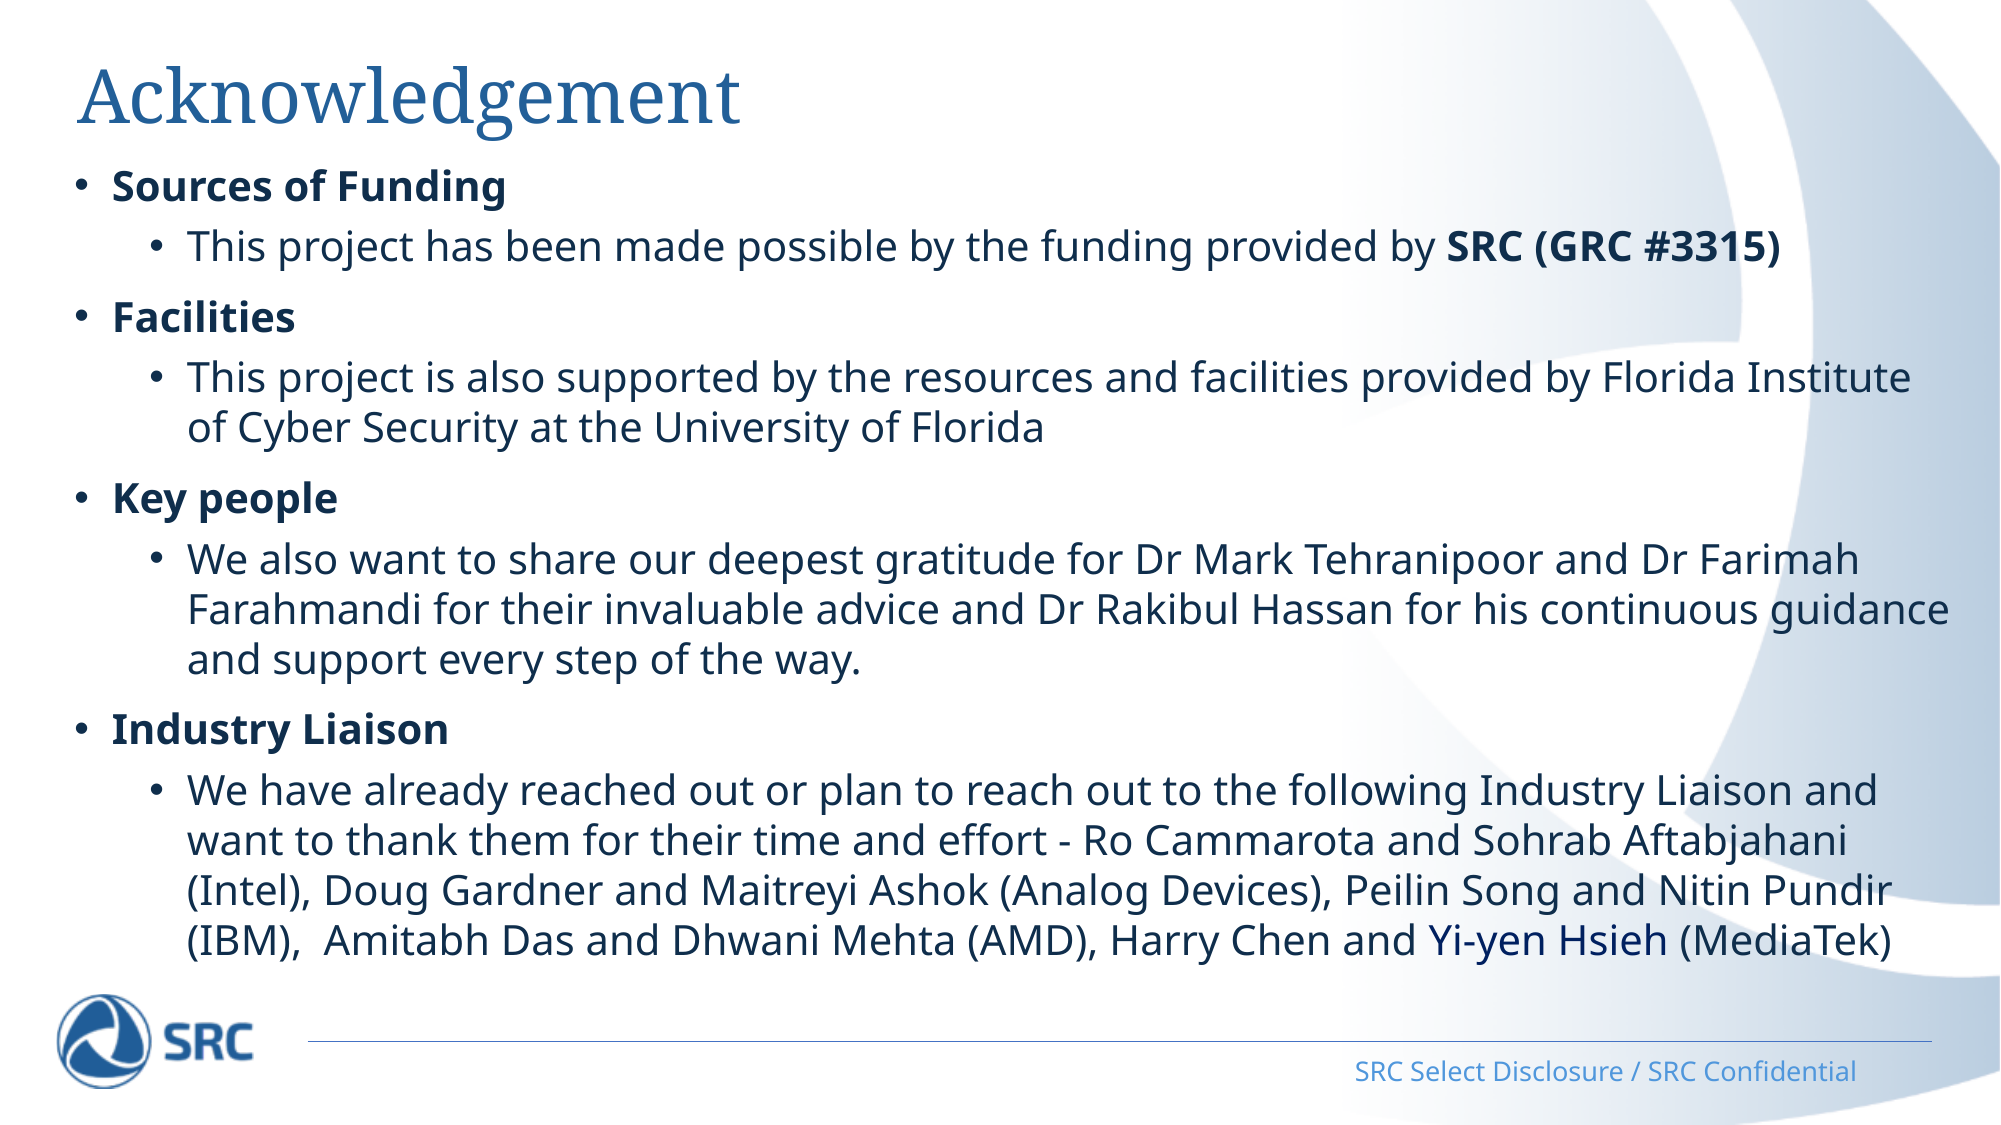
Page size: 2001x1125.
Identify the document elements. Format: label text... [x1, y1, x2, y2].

list Sources of Funding This project has been made possible by the funding provided by SRC (GRC #3315) Facilities This project is also supported by the resources and facilities provided by Florida Institute of Cyber Security at the University of Florida Key people We also want to share our deepest gratitude for Dr Mark Tehranipoor and Dr Farimah Farahmandi for their invaluable advice and Dr Rakibul Hassan for his continuous guidance and support every step of the way. Industry Liaison We have already reached out or plan to reach out to the following Industry Liaison and want to thank them for their time and effort - Ro Cammarota and Sohrab Aftabjahani (Intel), Doug Gardner and Maitreyi Ashok (Analog Devices), Peilin Song and Nitin Pundir (IBM), Amitabh Das and Dhwani Mehta (AMD), Harry Chen and Yi-yen Hsieh (MediaTek) [59, 151, 1969, 1018]
footer SRC Select Disclosure / SRC Confidential [1256, 1042, 1857, 1103]
picture [56, 994, 254, 1089]
title Acknowledgement [62, 46, 1938, 151]
